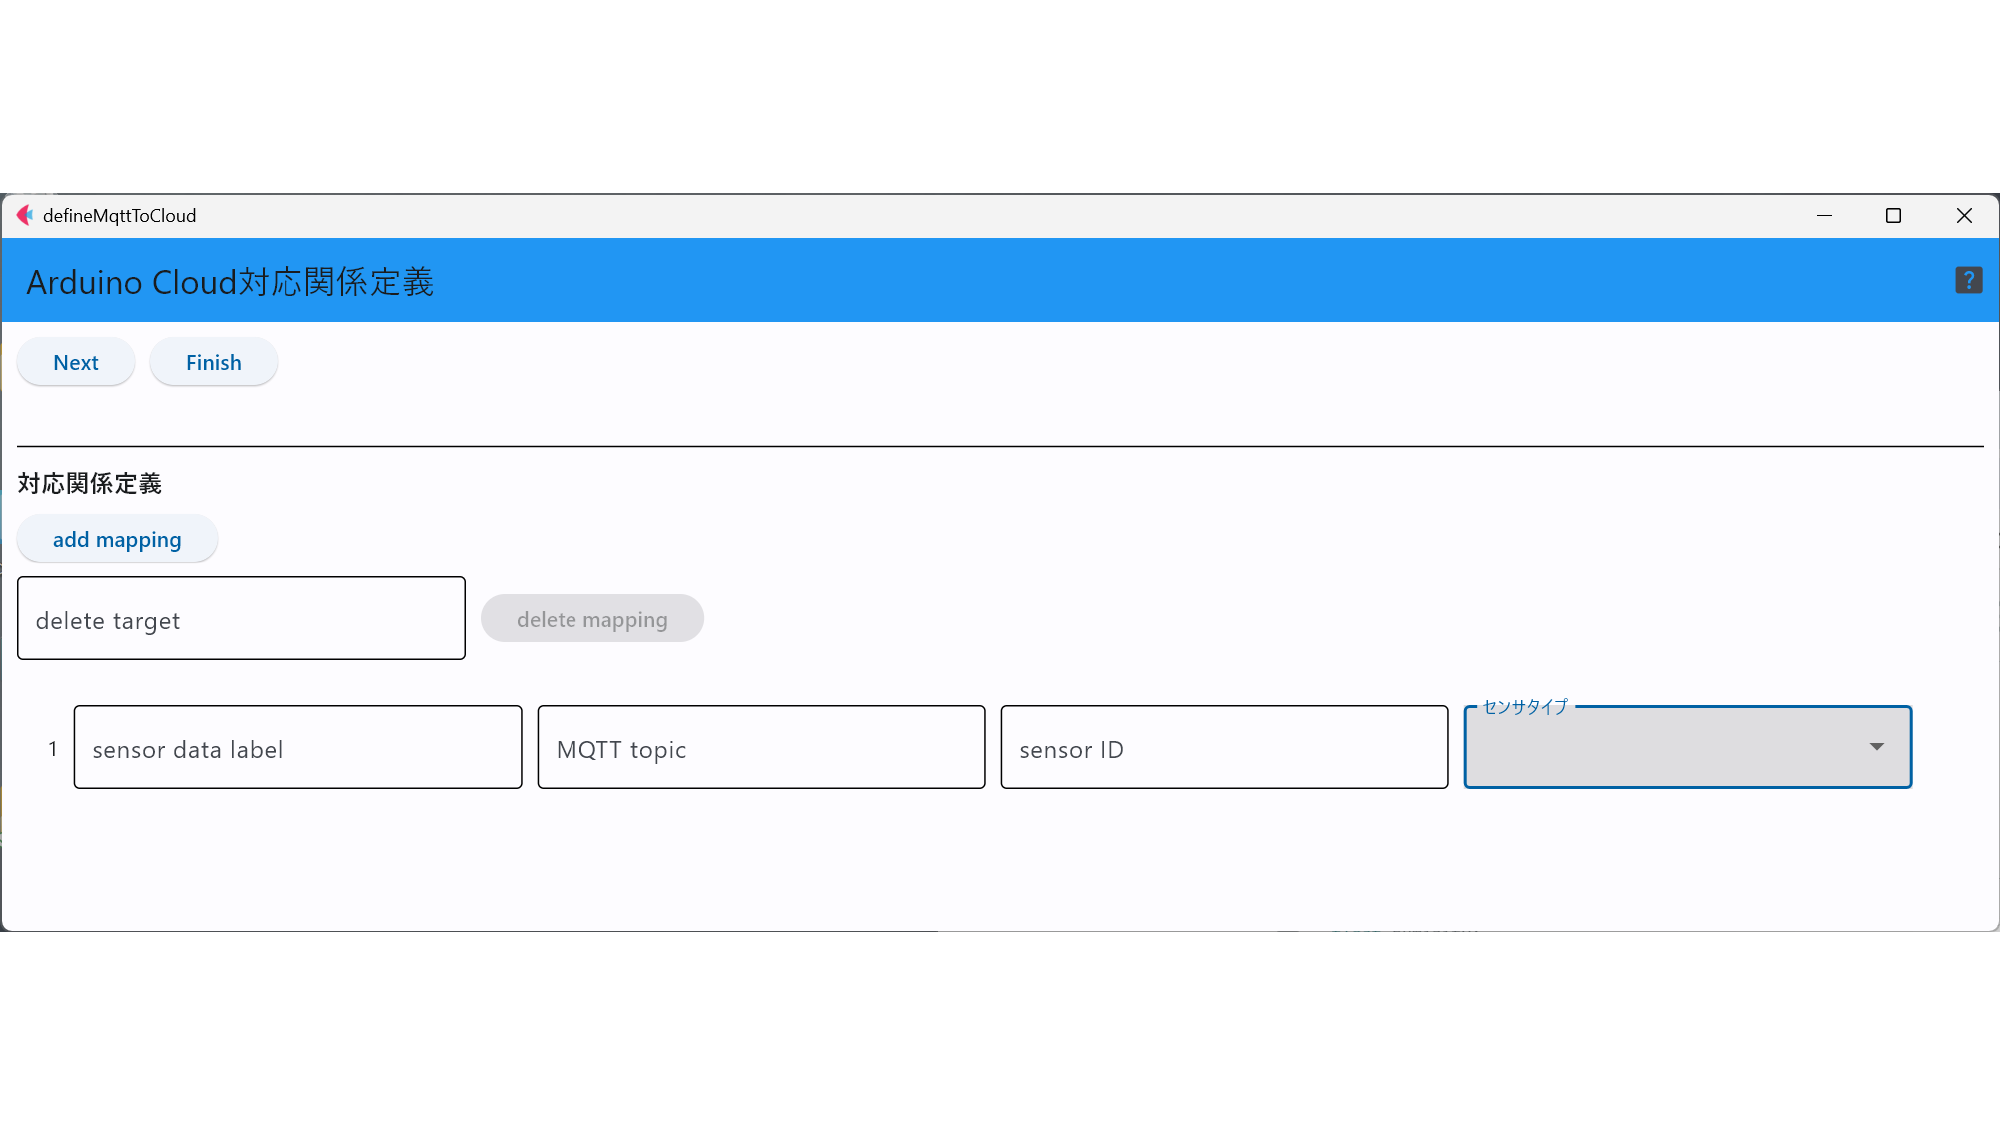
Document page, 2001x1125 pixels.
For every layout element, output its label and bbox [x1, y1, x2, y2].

picture [0, 192, 2000, 933]
